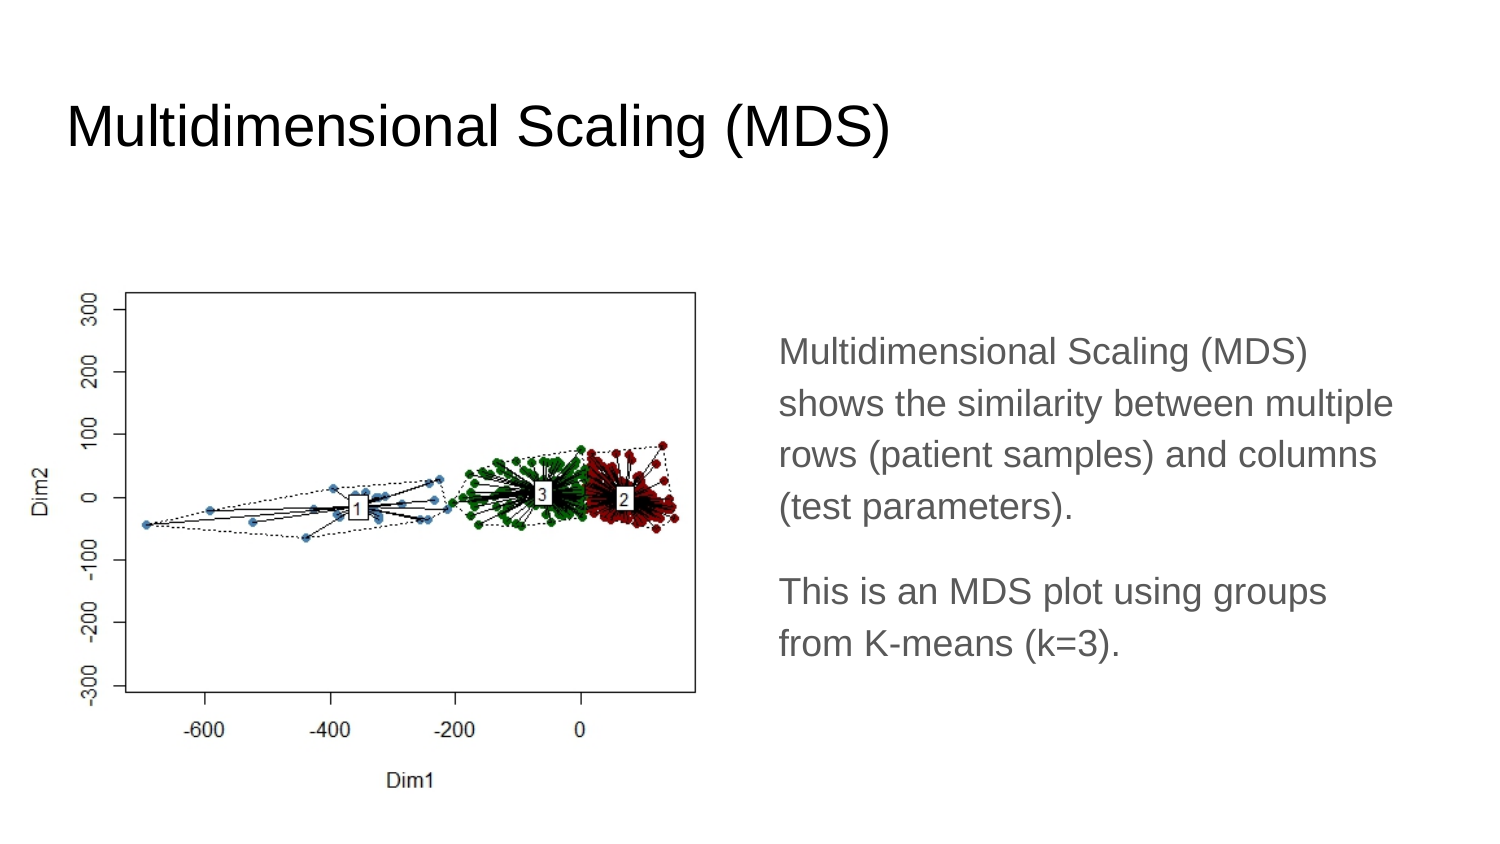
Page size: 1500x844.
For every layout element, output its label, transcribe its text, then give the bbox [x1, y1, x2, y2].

title Multidimensional Scaling (MDS) [51, 72, 1449, 167]
list Multidimensional Scaling (MDS) shows the similarity between multiple rows (patient samples) and columns (test parameters). This is an MDS plot using groups from K-means (k=3). [763, 305, 1419, 706]
picture [24, 191, 748, 819]
